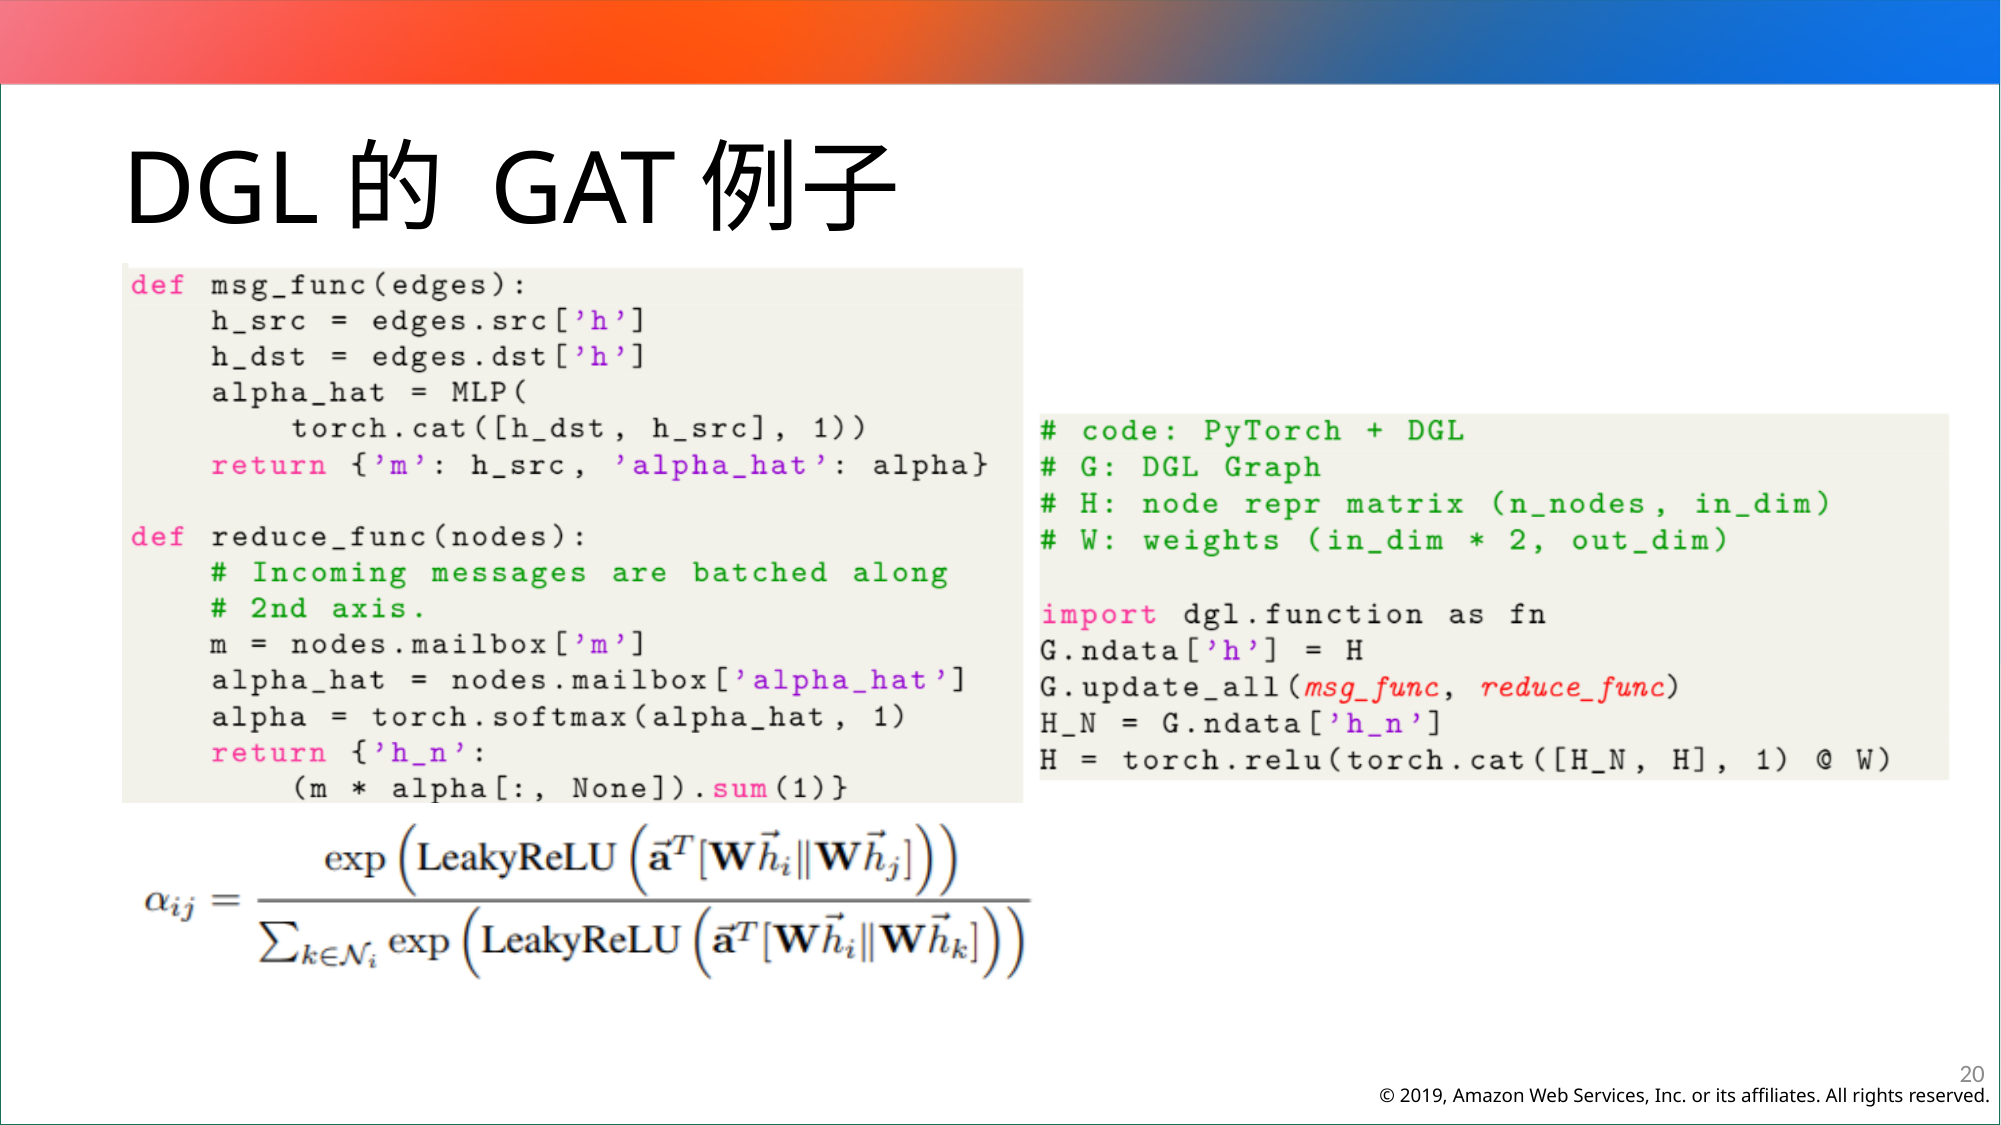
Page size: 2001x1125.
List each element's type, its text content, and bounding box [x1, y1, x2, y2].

list DGL的 GAT例子 [107, 129, 1833, 294]
picture [121, 259, 1969, 1000]
slide_number 20 [1550, 1042, 2000, 1103]
picture [0, 0, 2001, 90]
